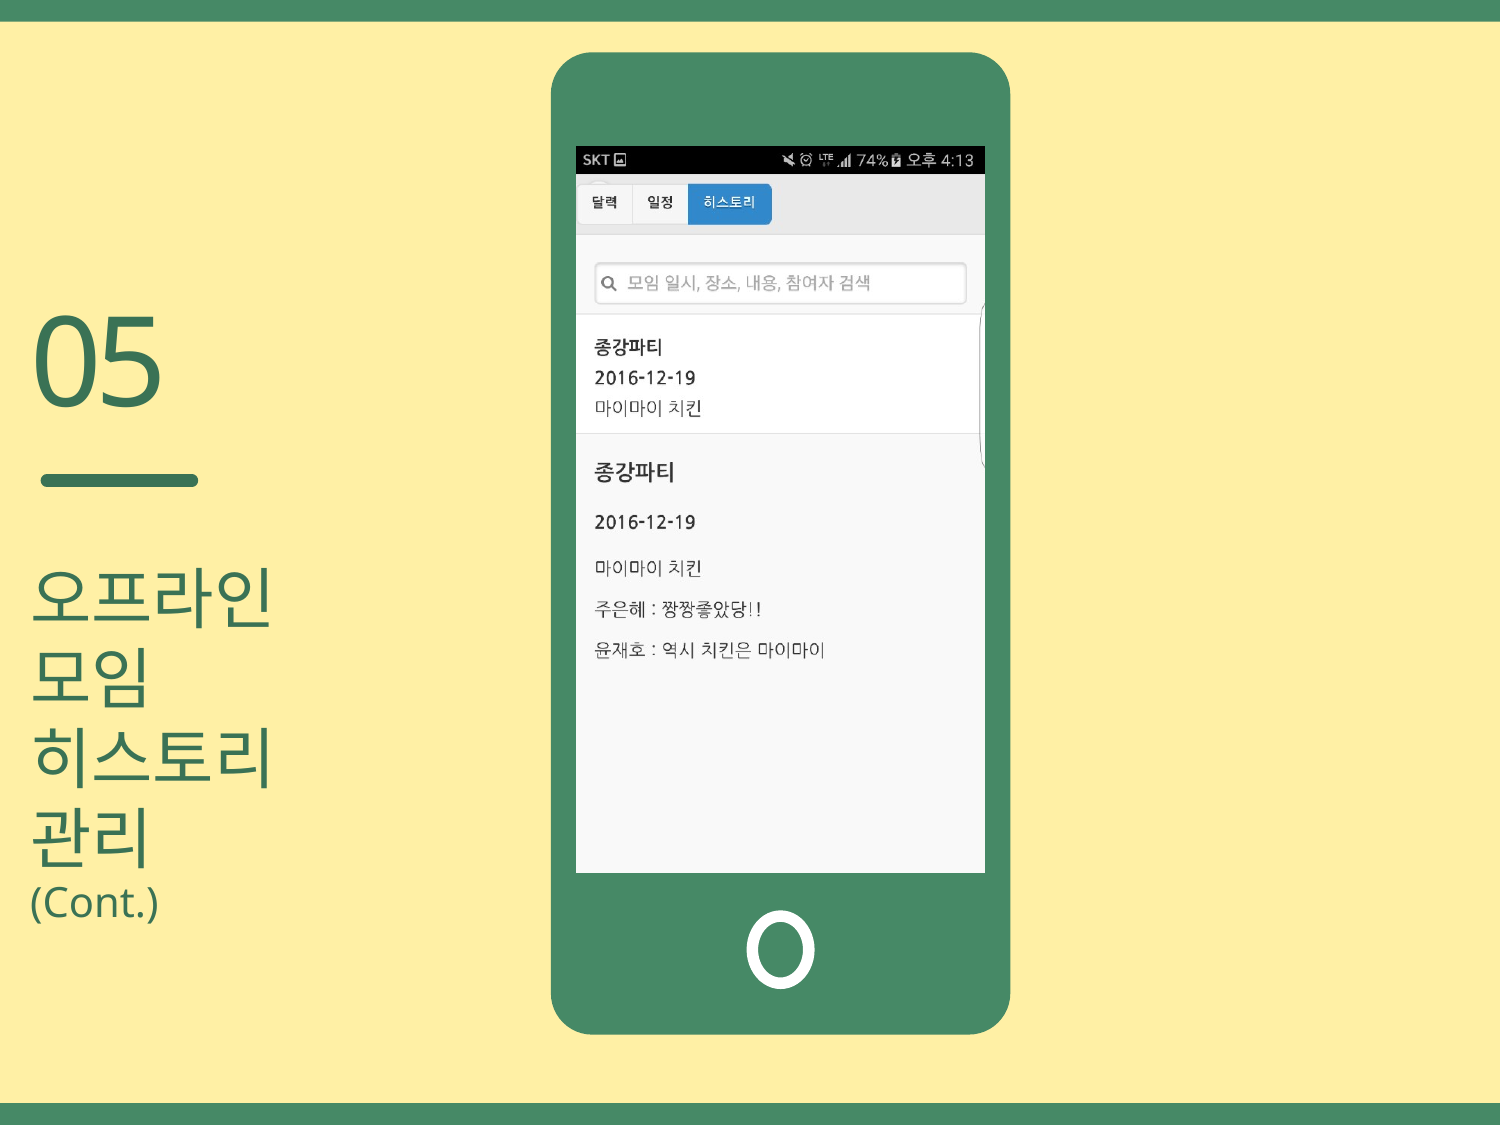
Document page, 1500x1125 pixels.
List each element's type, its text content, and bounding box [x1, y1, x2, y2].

text_box 오프라인 모임 히스토리 관리 (Cont.) [30, 556, 474, 927]
picture [576, 146, 985, 873]
text_box 05 [30, 326, 283, 432]
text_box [550, 52, 1011, 1035]
